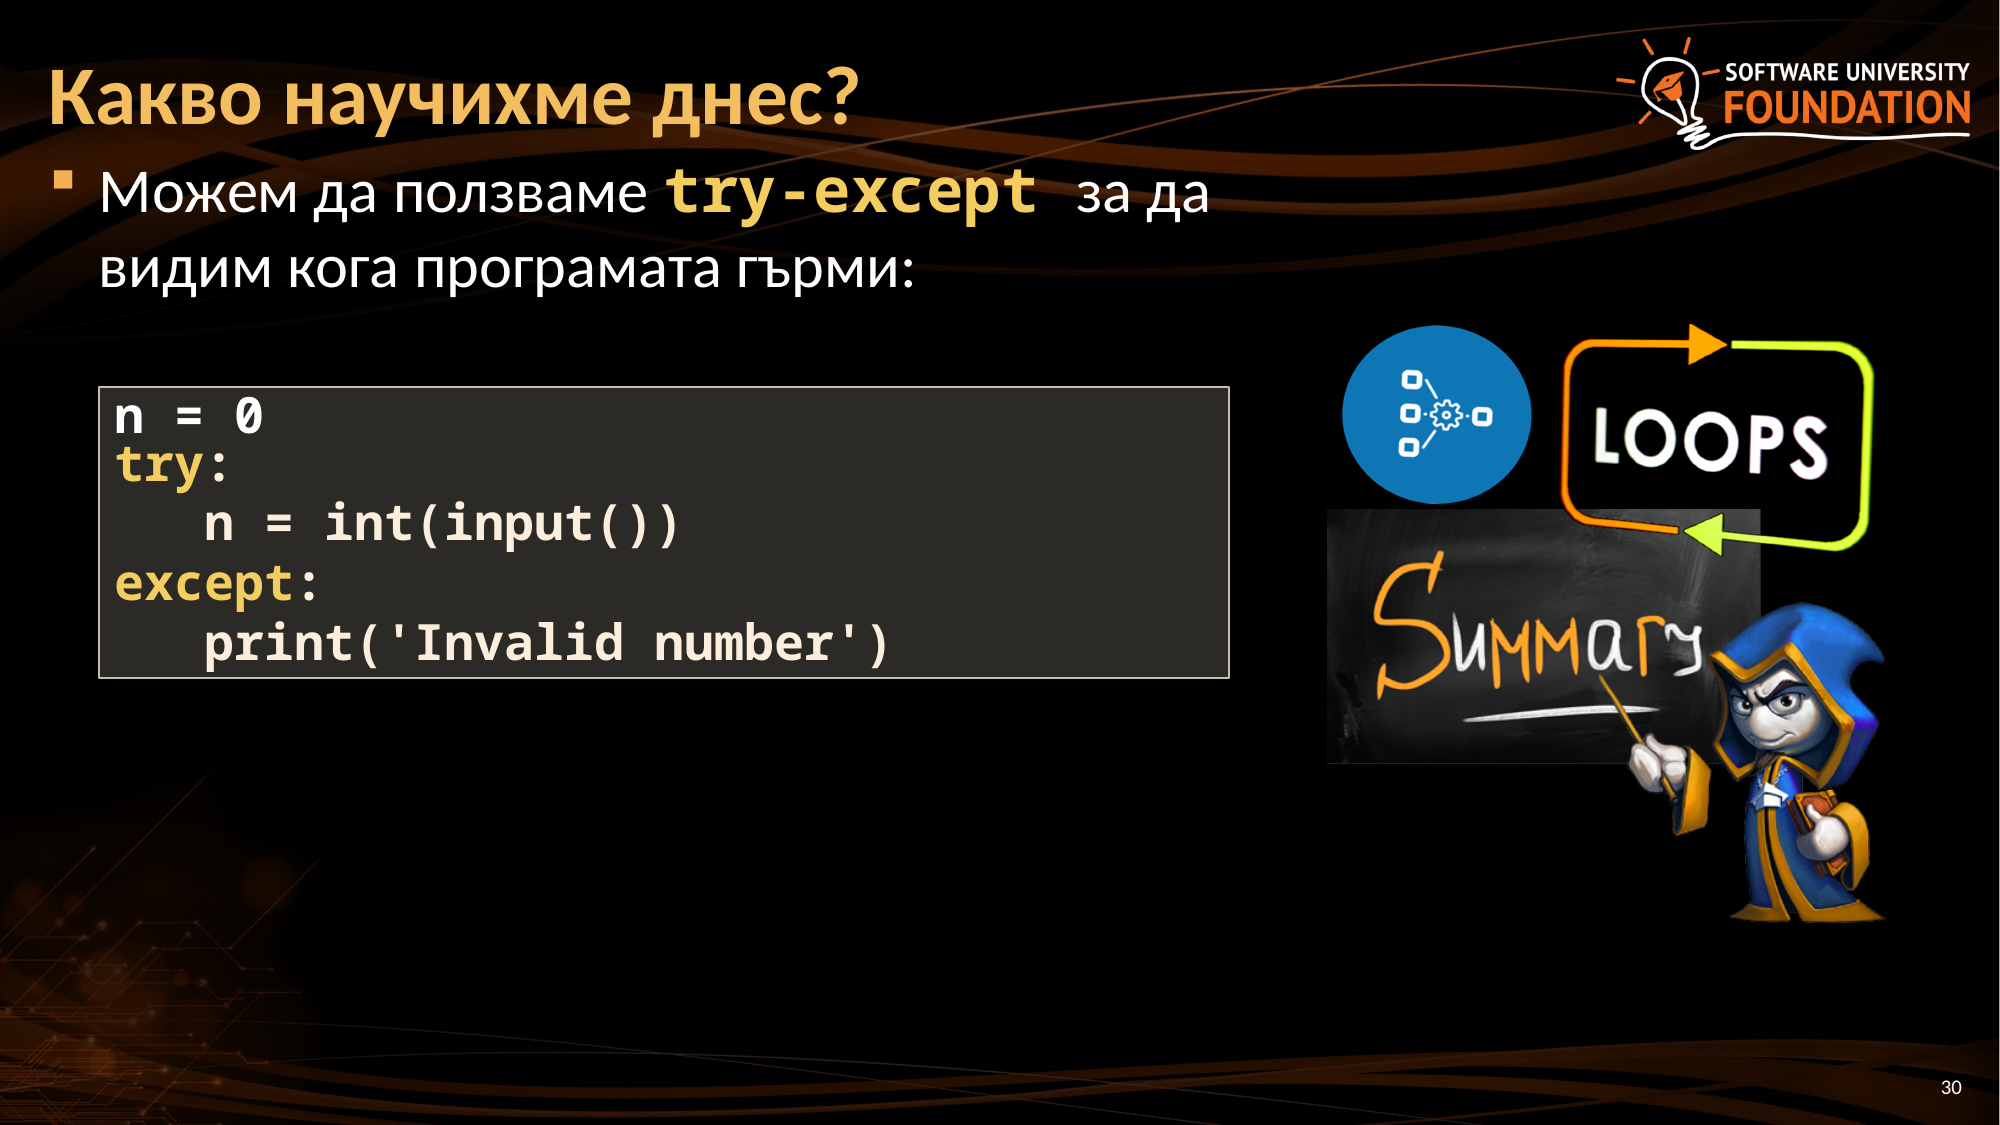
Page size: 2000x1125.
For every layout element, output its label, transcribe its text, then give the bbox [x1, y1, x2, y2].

slide_number 30 [1897, 1070, 1968, 1103]
text_box n = 0 try: n = int(input()) except: print('Invalid number') [99, 387, 1229, 679]
title Какво научихме днес? [30, 6, 1602, 189]
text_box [1327, 324, 1888, 925]
picture [0, 0, 2000, 1125]
list Можем да ползваме try-except за да видим кога програмата гърми: [30, 189, 1362, 1058]
